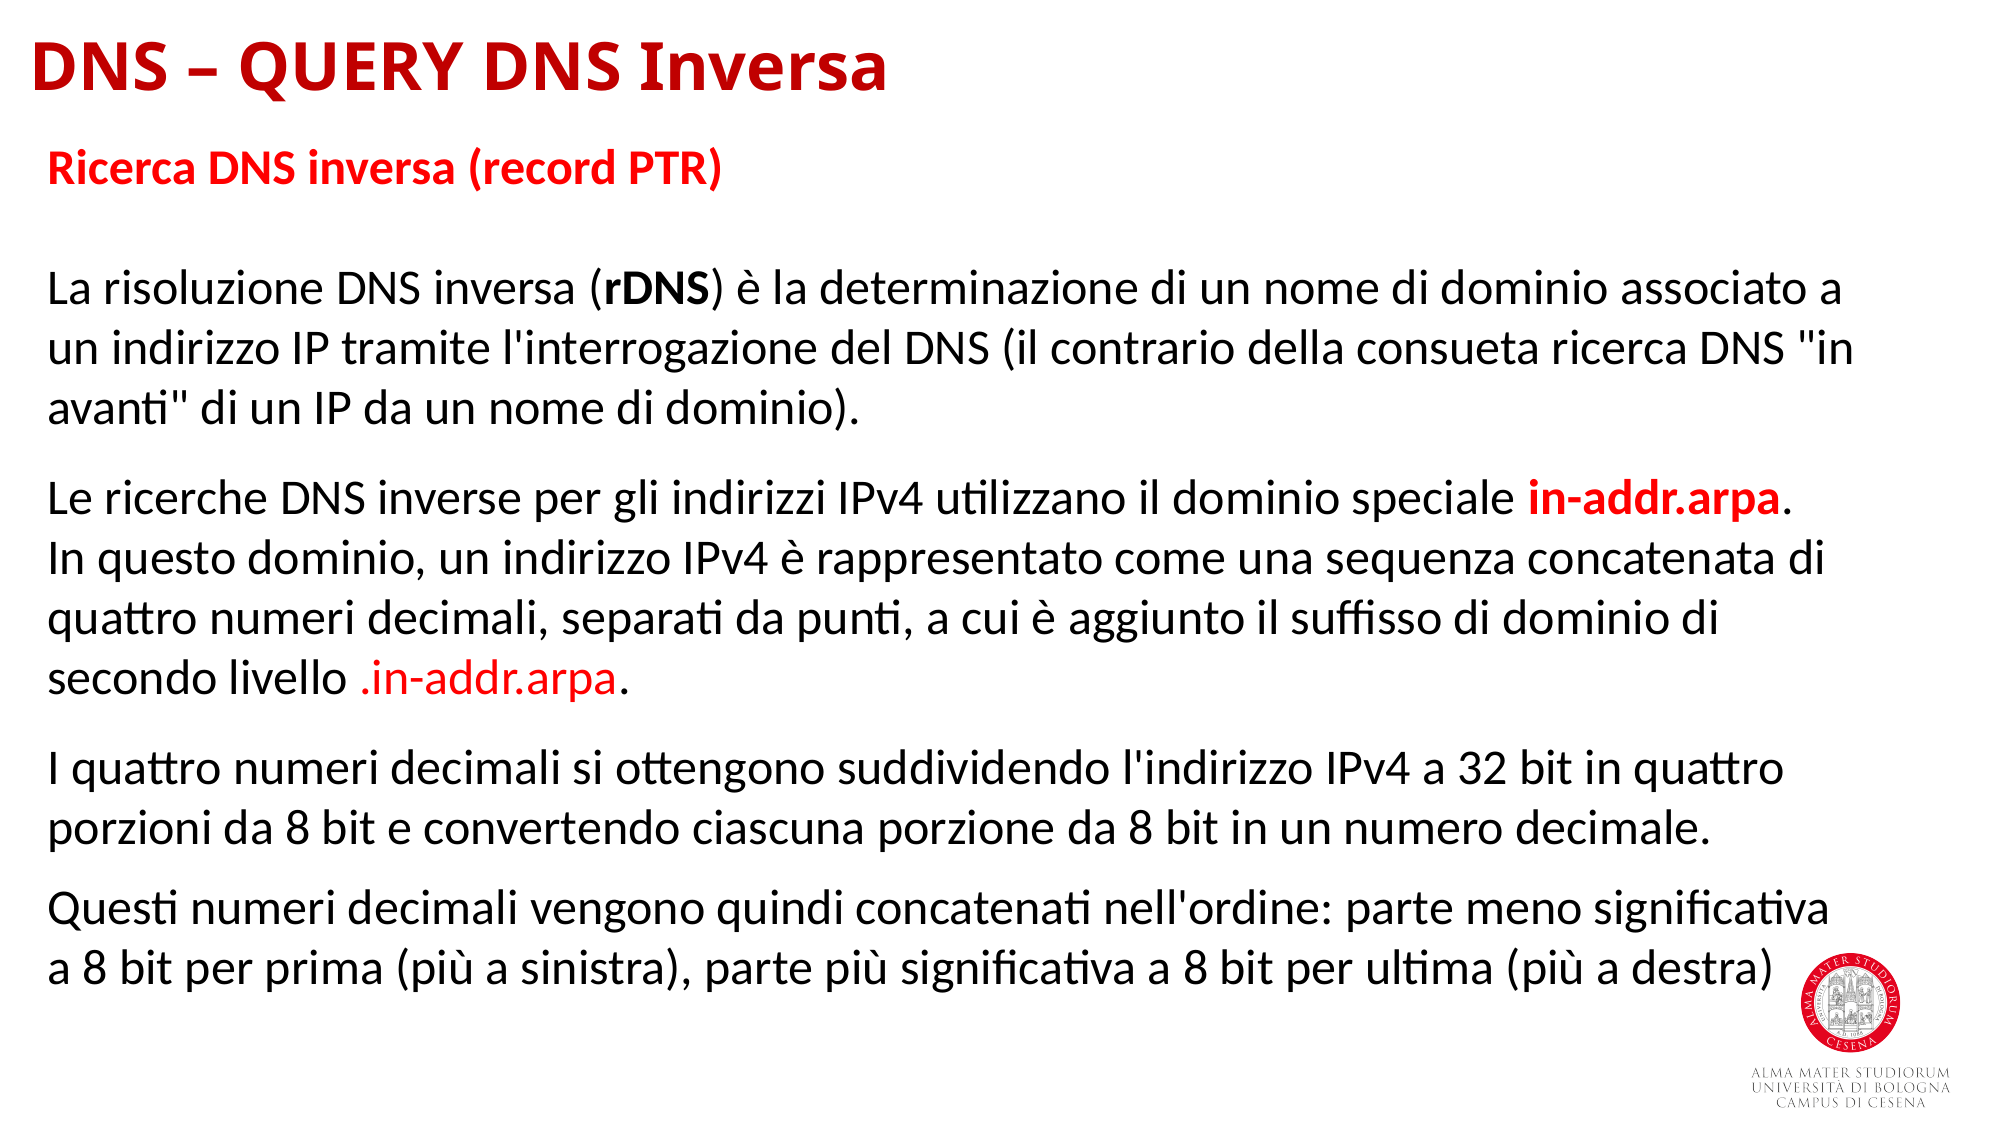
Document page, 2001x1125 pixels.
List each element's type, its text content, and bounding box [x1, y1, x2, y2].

text_box DNS – QUERY DNS Inversa [14, 16, 906, 111]
picture [1720, 933, 1981, 1118]
text_box Ricerca DNS inversa (record PTR) La risoluzione DNS inversa (rDNS) è la determinazione di un nome di dominio associato a un indirizzo IP tramite l'interrogazione del DNS (il contrario della consueta ricerca DNS "in avanti" di un IP da un nome di dominio). Le ricerche DNS inverse per gli indirizzi IPv4 utilizzano il dominio speciale in-addr.arpa. In questo dominio, un indirizzo IPv4 è rappresentato come una sequenza concatenata di quattro numeri decimali, separati da punti, a cui è aggiunto il suffisso di dominio di secondo livello .in-addr.arpa. I quattro numeri decimali si ottengono suddividendo l'indirizzo IPv4 a 32 bit in quattro porzioni da 8 bit e convertendo ciascuna porzione da 8 bit in un numero decimale. Questi numeri decimali vengono quindi concatenati nell'ordine: parte meno significativa a 8 bit per prima (più a sinistra), parte più significativa a 8 bit per ultima (più a destra) [32, 127, 1871, 1002]
